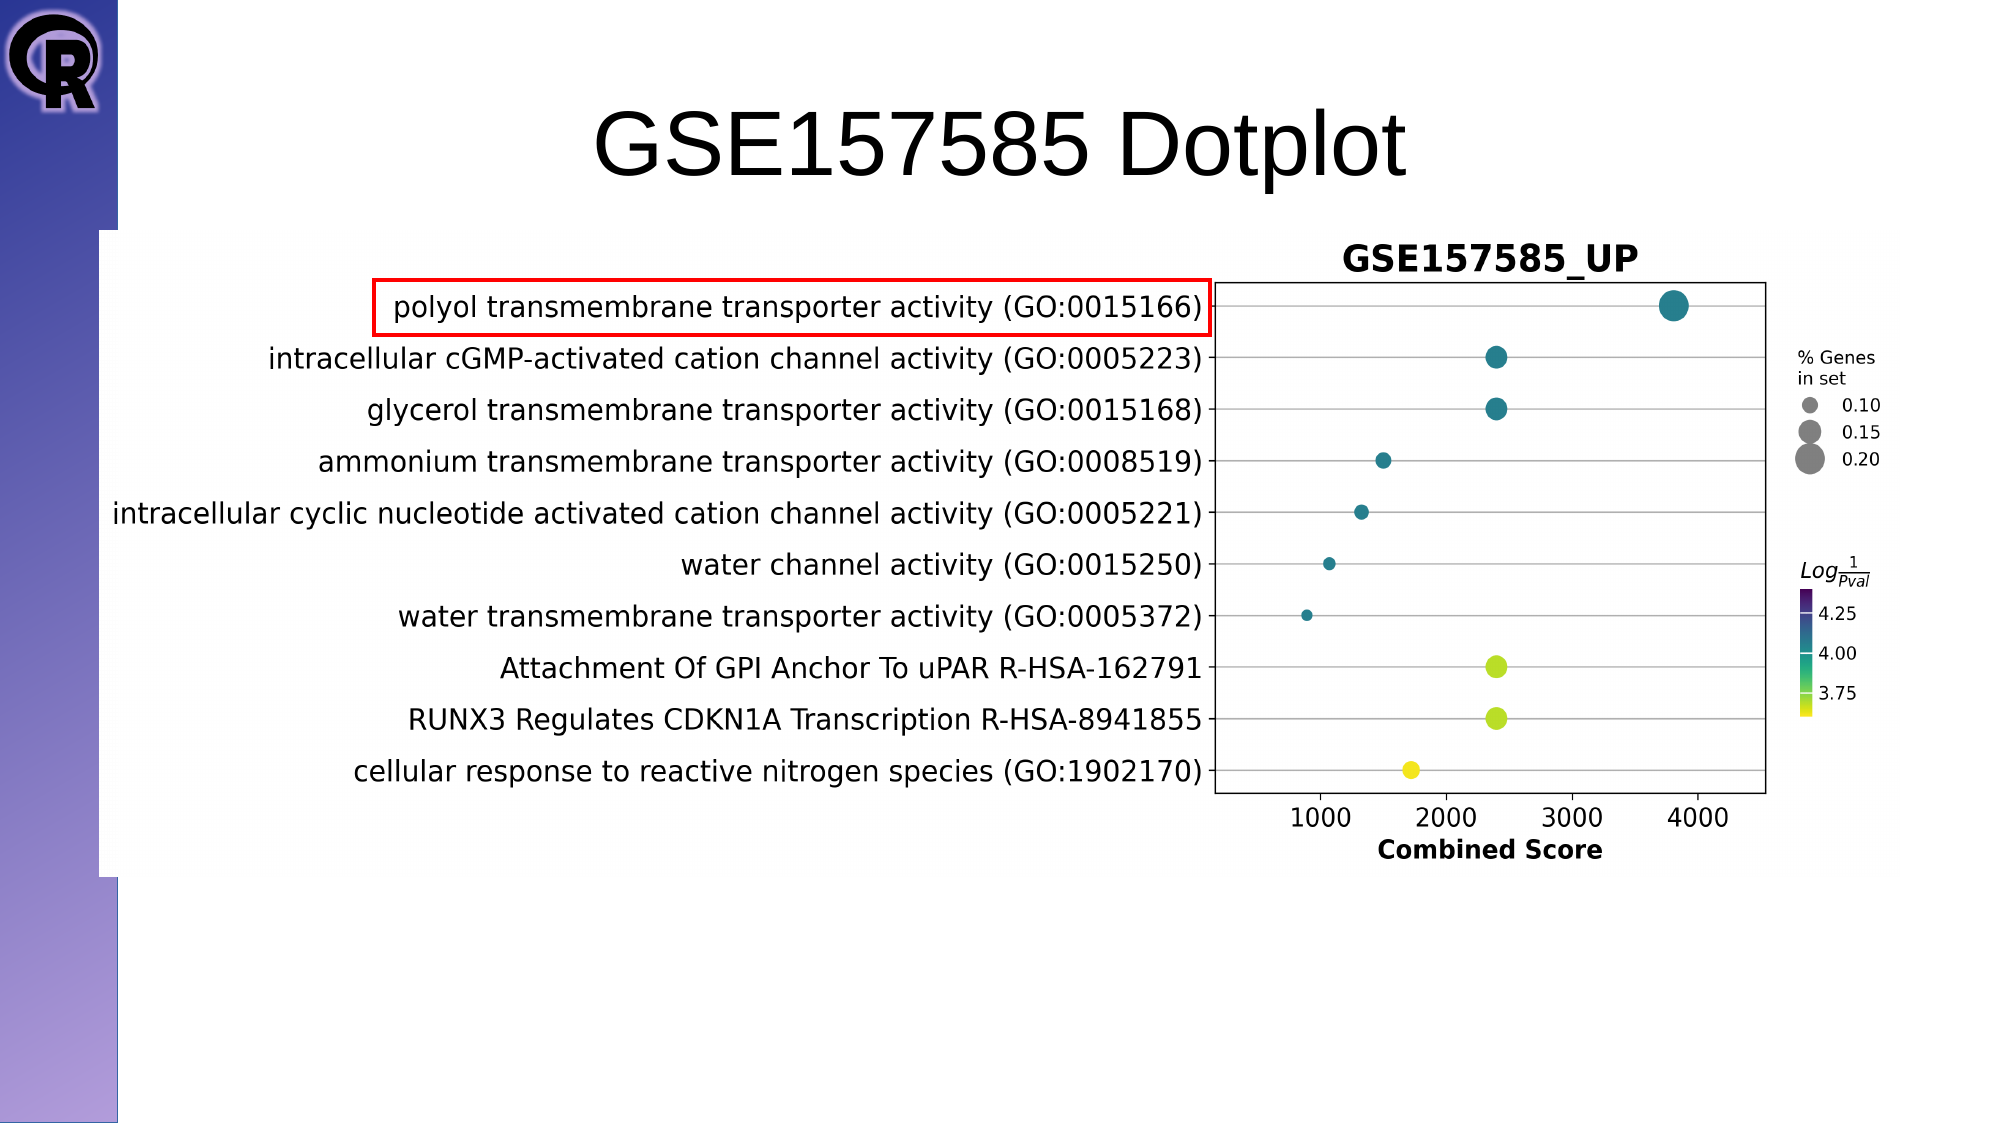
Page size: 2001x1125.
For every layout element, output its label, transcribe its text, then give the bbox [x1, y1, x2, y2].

picture [9, 0, 98, 122]
picture [99, 230, 1900, 877]
text_box [0, 0, 118, 1123]
text_box GSE157585 Dotplot [100, 44, 1900, 229]
